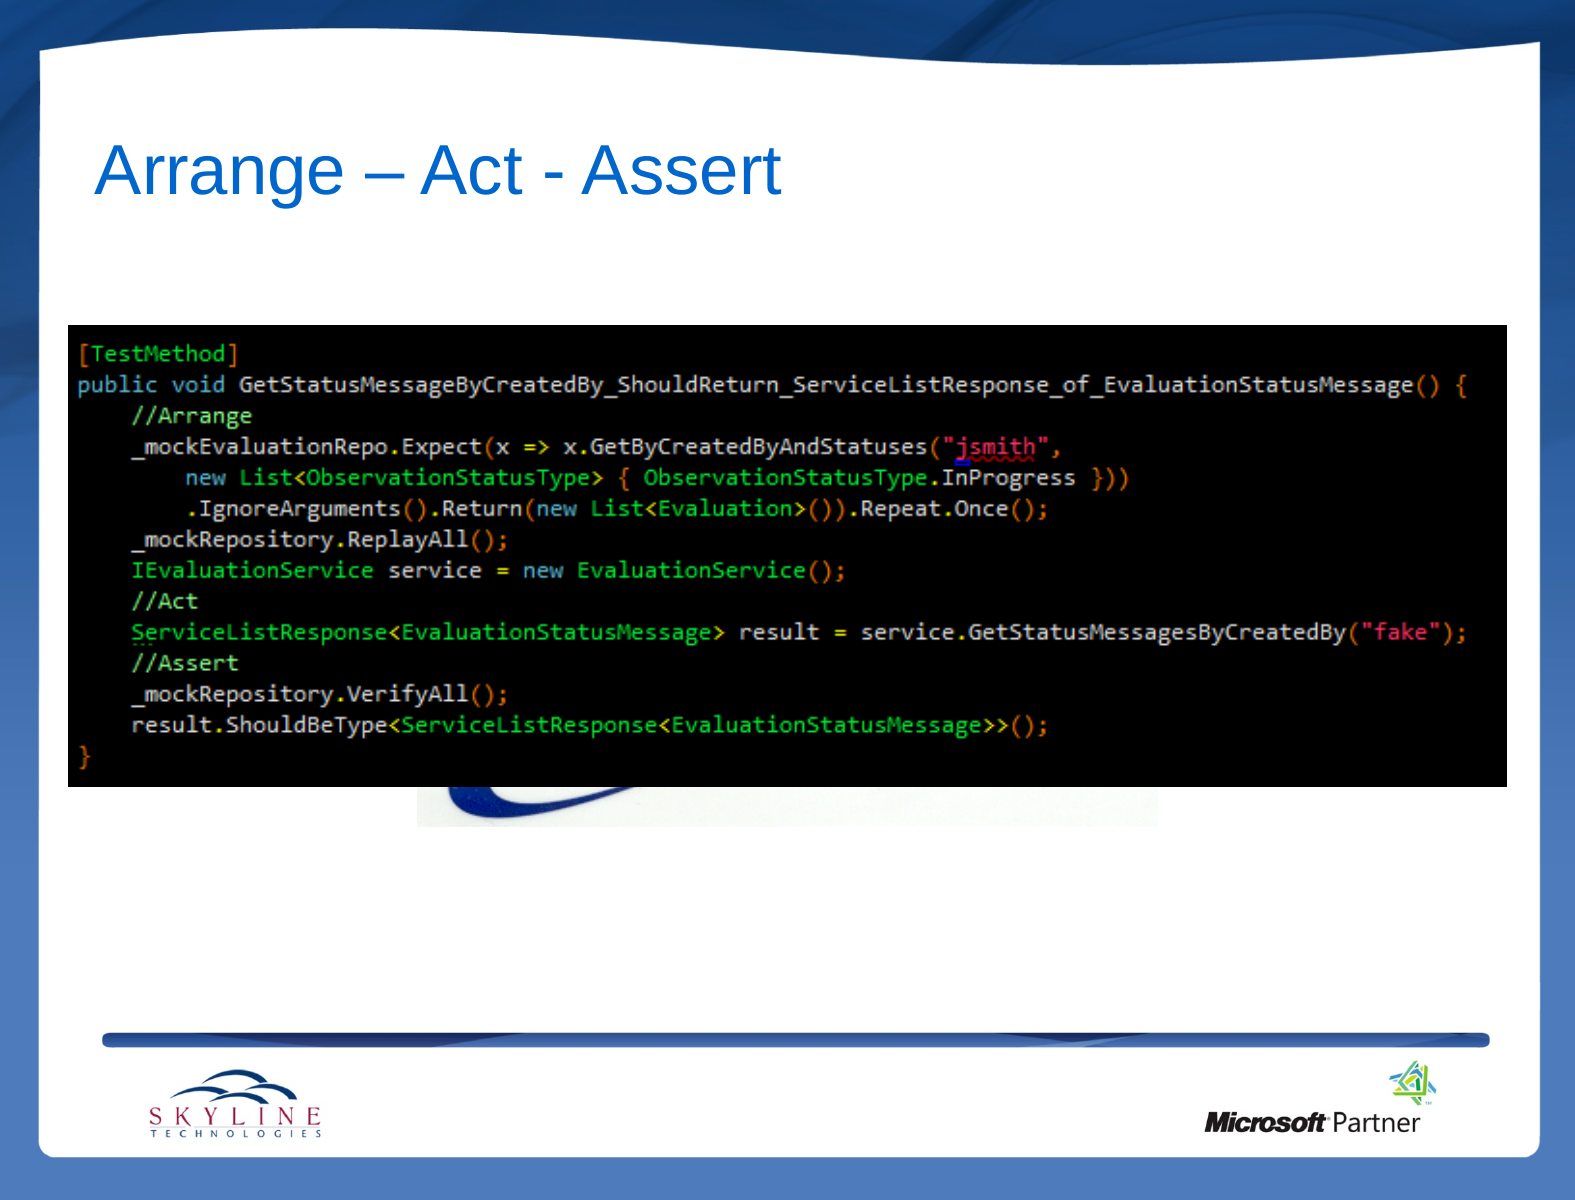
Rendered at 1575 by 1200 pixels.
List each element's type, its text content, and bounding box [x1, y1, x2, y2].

title Arrange – Act - Assert [78, 97, 1517, 236]
picture [0, 0, 1575, 1200]
